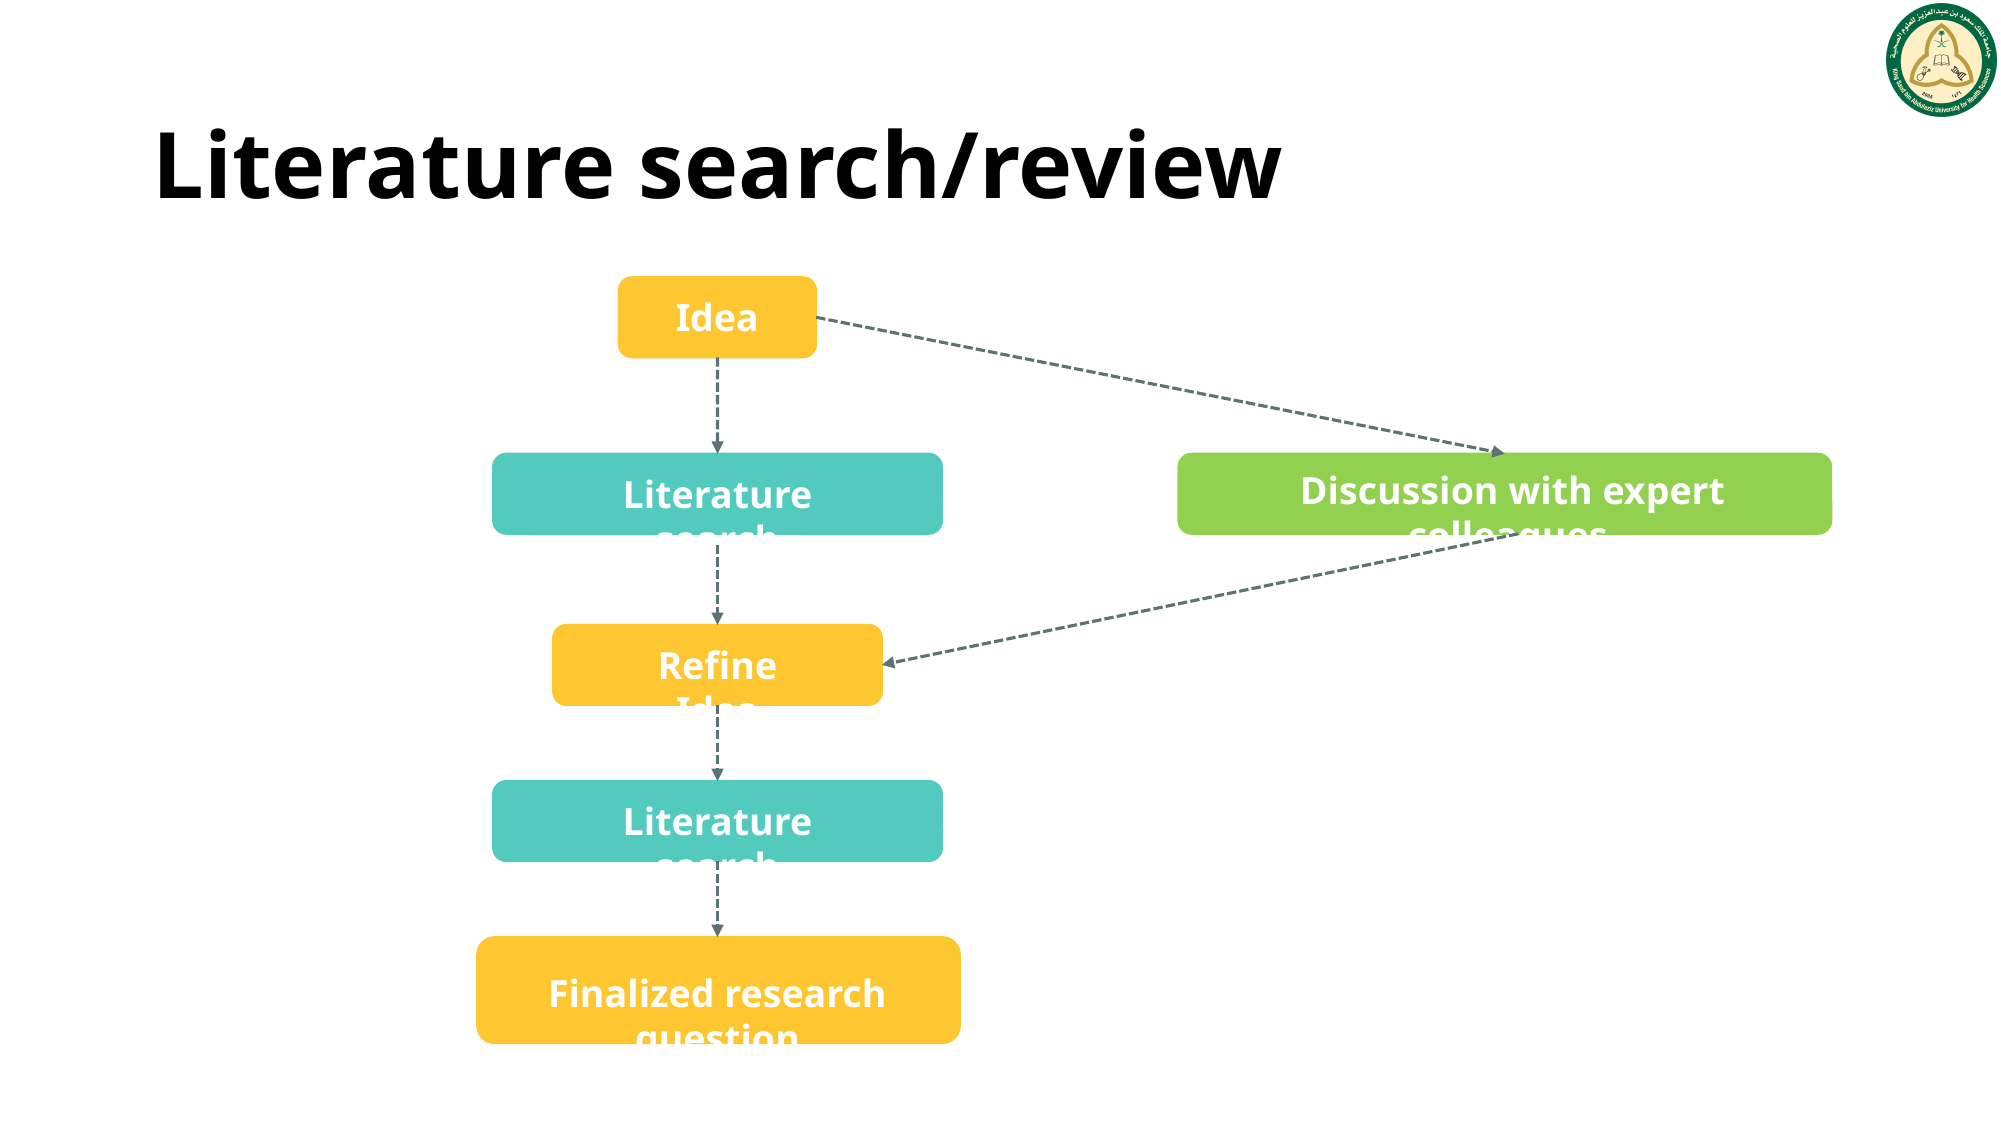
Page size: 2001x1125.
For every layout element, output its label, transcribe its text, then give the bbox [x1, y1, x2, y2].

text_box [553, 624, 882, 705]
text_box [618, 277, 817, 358]
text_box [493, 453, 942, 615]
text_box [477, 937, 960, 1044]
picture [1886, 3, 1997, 117]
title Literature search/review [137, 59, 1863, 278]
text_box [816, 317, 1505, 454]
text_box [1178, 453, 1840, 566]
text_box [881, 533, 1519, 665]
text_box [493, 781, 942, 937]
